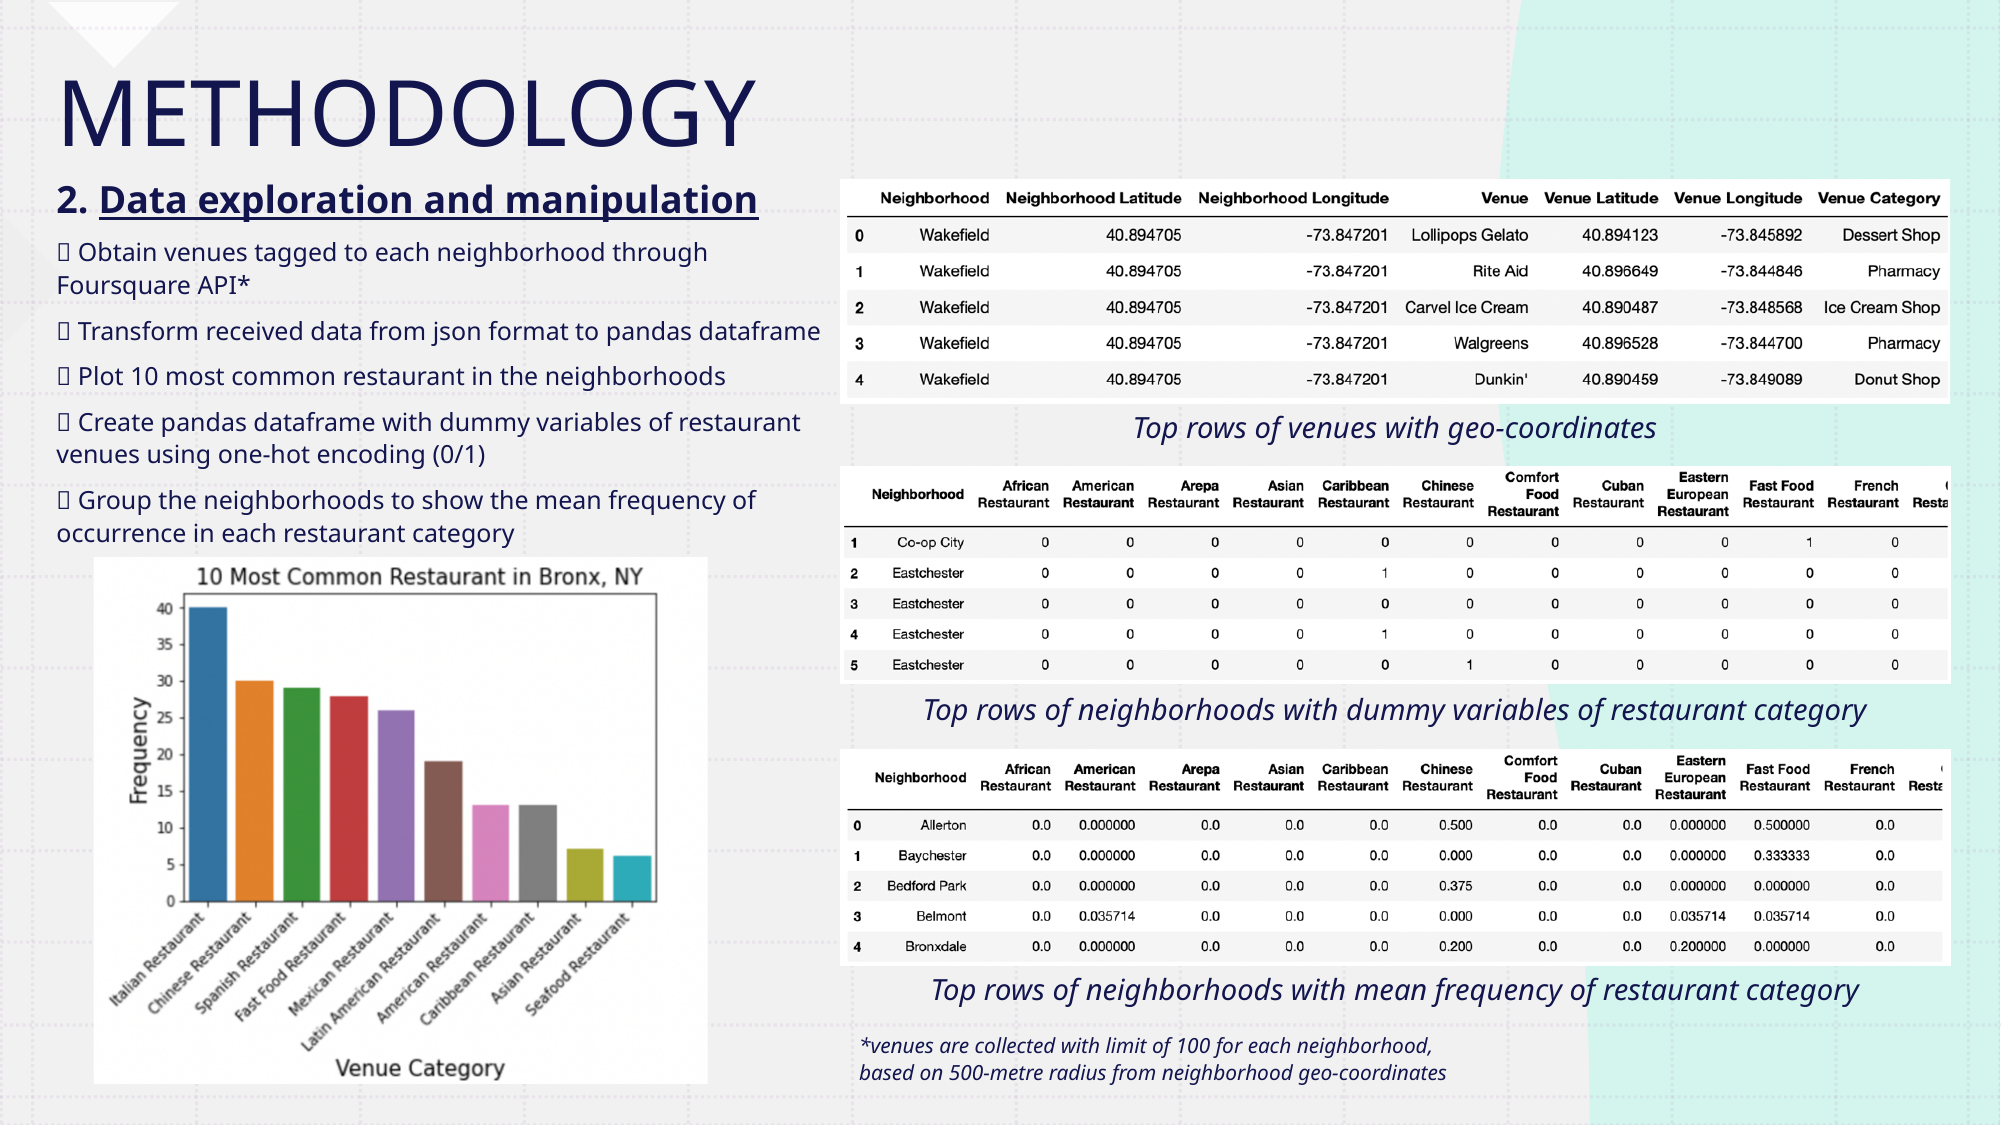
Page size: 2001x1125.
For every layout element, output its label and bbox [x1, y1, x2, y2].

picture [839, 179, 1951, 404]
picture [839, 466, 1951, 684]
picture [93, 557, 708, 1084]
picture [839, 749, 1951, 966]
text_box [0, 0, 2000, 1125]
